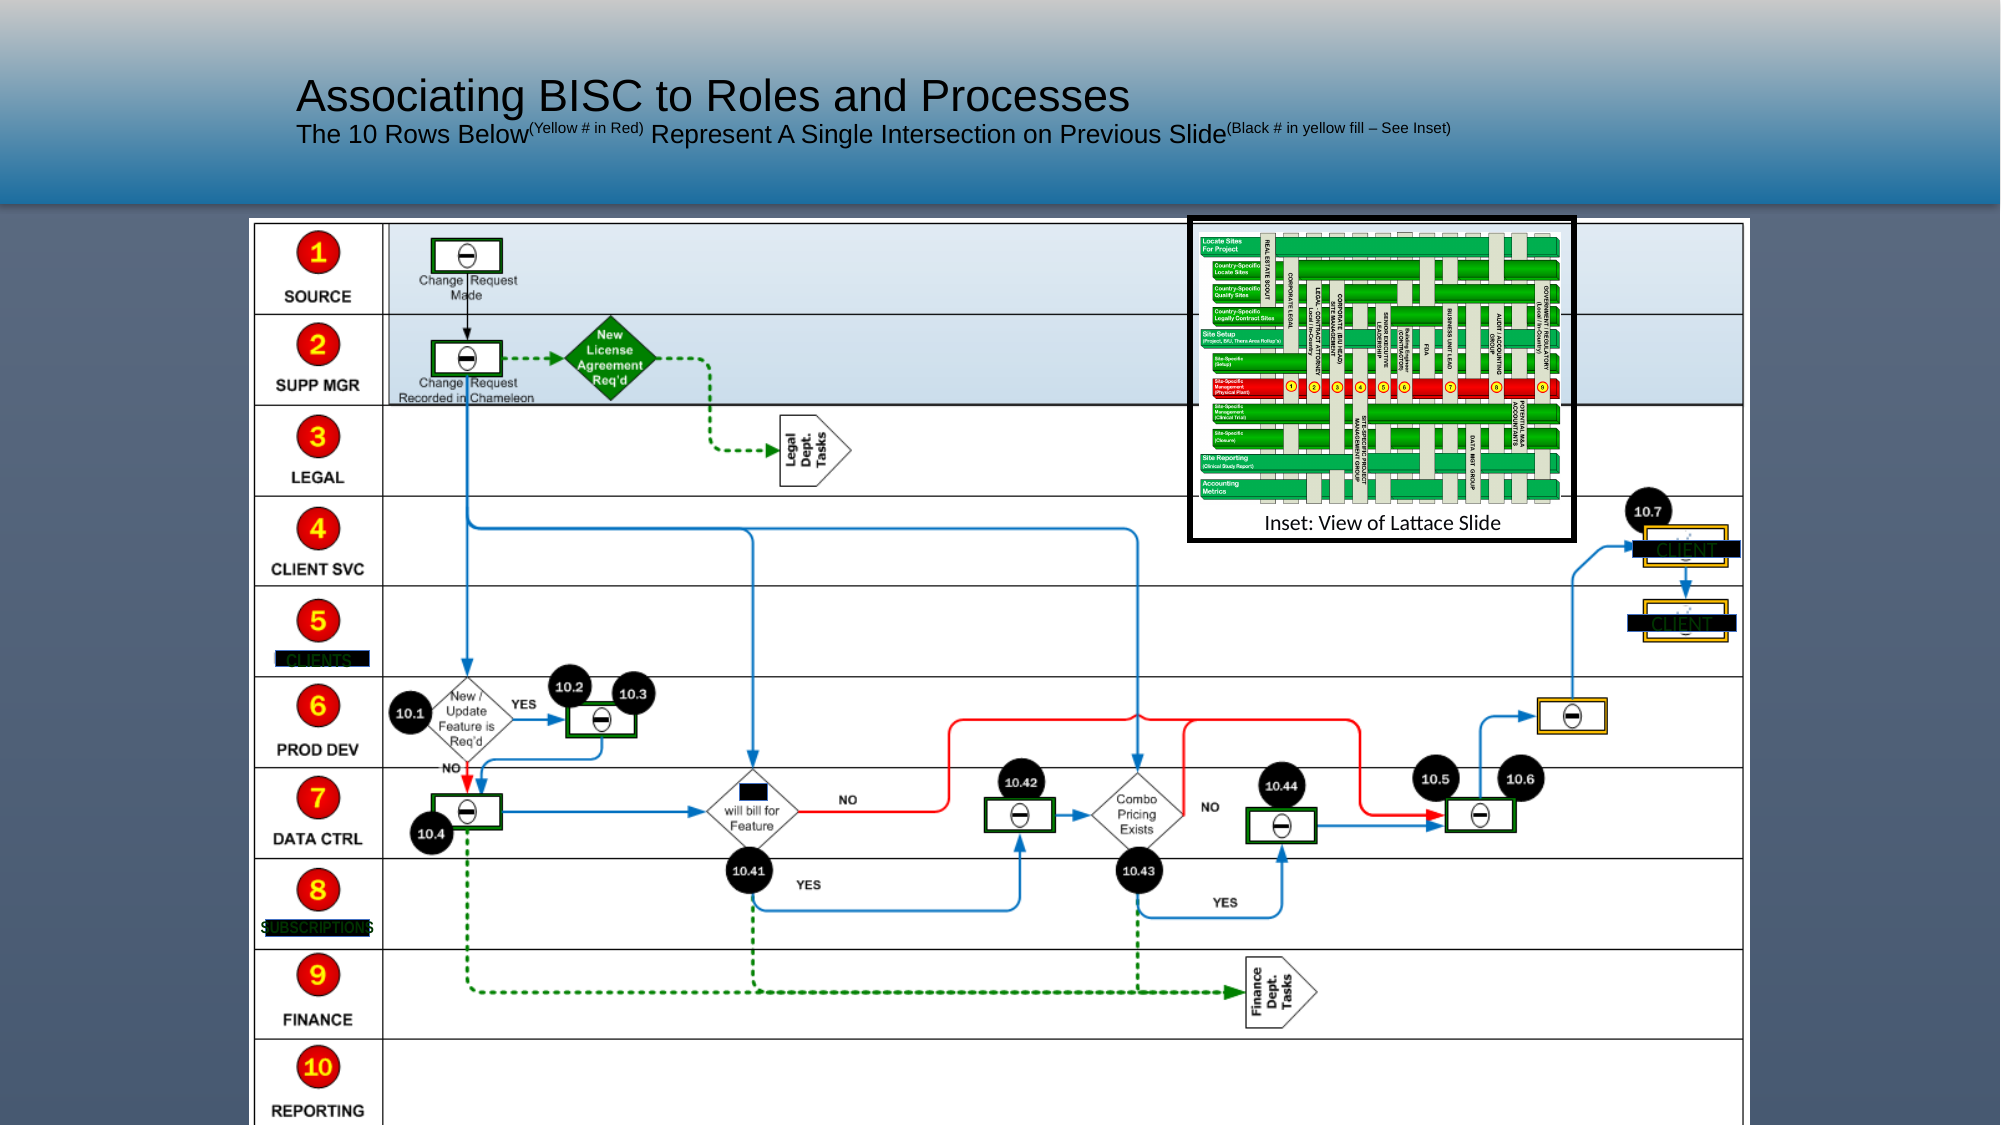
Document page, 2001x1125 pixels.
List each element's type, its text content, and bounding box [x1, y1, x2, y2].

title Associating BISC to Roles and Processes The 10 Rows Below(Yellow # in Red) Represent A Single Intersection on Previous Slide(Black # in yellow fill – See Inset) [281, 64, 1719, 157]
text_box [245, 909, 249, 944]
picture [249, 218, 1750, 1125]
